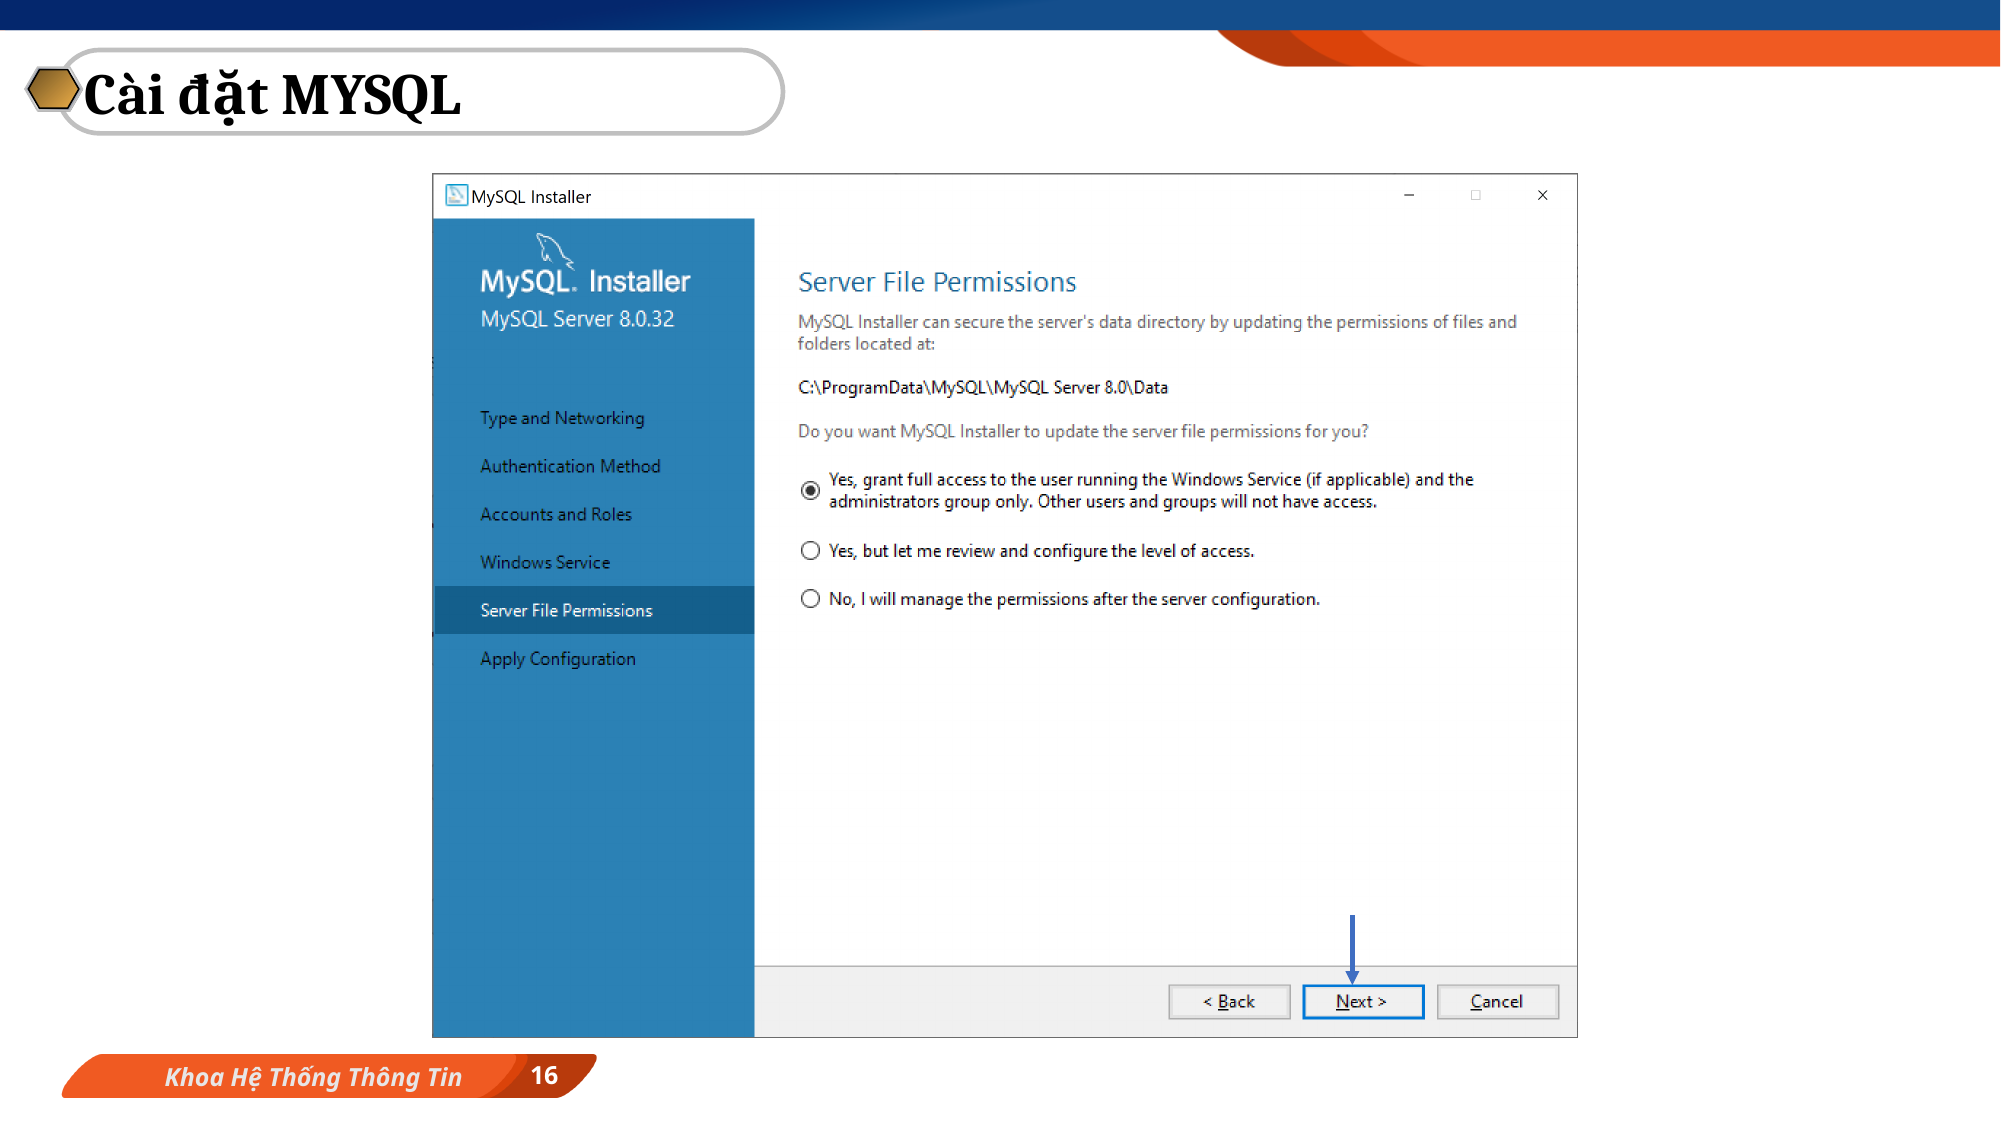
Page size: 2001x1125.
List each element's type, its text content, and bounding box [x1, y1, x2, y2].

picture [0, 0, 2001, 71]
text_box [24, 49, 784, 134]
footer Khoa Hệ Thống Thông Tin [119, 1054, 508, 1098]
slide_number 16 [508, 1047, 574, 1106]
picture [34, 173, 1578, 1125]
